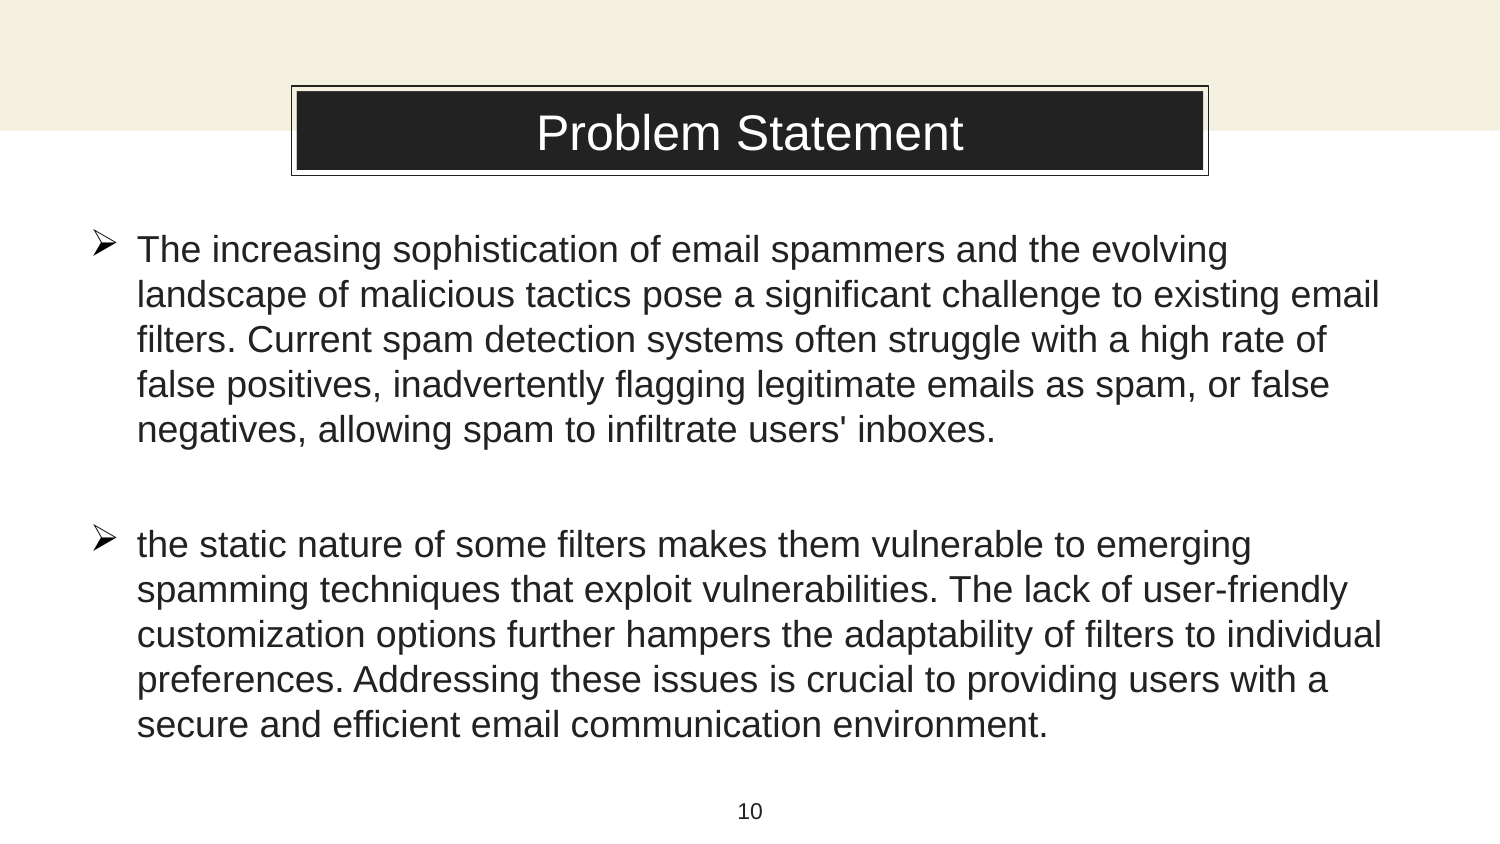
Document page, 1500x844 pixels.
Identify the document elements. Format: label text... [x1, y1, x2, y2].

title Problem Statement [296, 91, 1203, 170]
slide_number 10 [705, 781, 795, 832]
text_box The increasing sophistication of email spammers and the evolving landscape of malicious tactics pose a significant challenge to existing email filters. Current spam detection systems often struggle with a high rate of false positives, inadvertently flagging legitimate emails as spam, or false negatives, allowing spam to infiltrate users' inboxes. the static nature of some filters makes them vulnerable to emerging spamming techniques that exploit vulnerabilities. The lack of user-friendly customization options further hampers the adaptability of filters to individual preferences. Addressing these issues is crucial to providing users with a secure and efficient email communication environment. [75, 209, 1400, 806]
